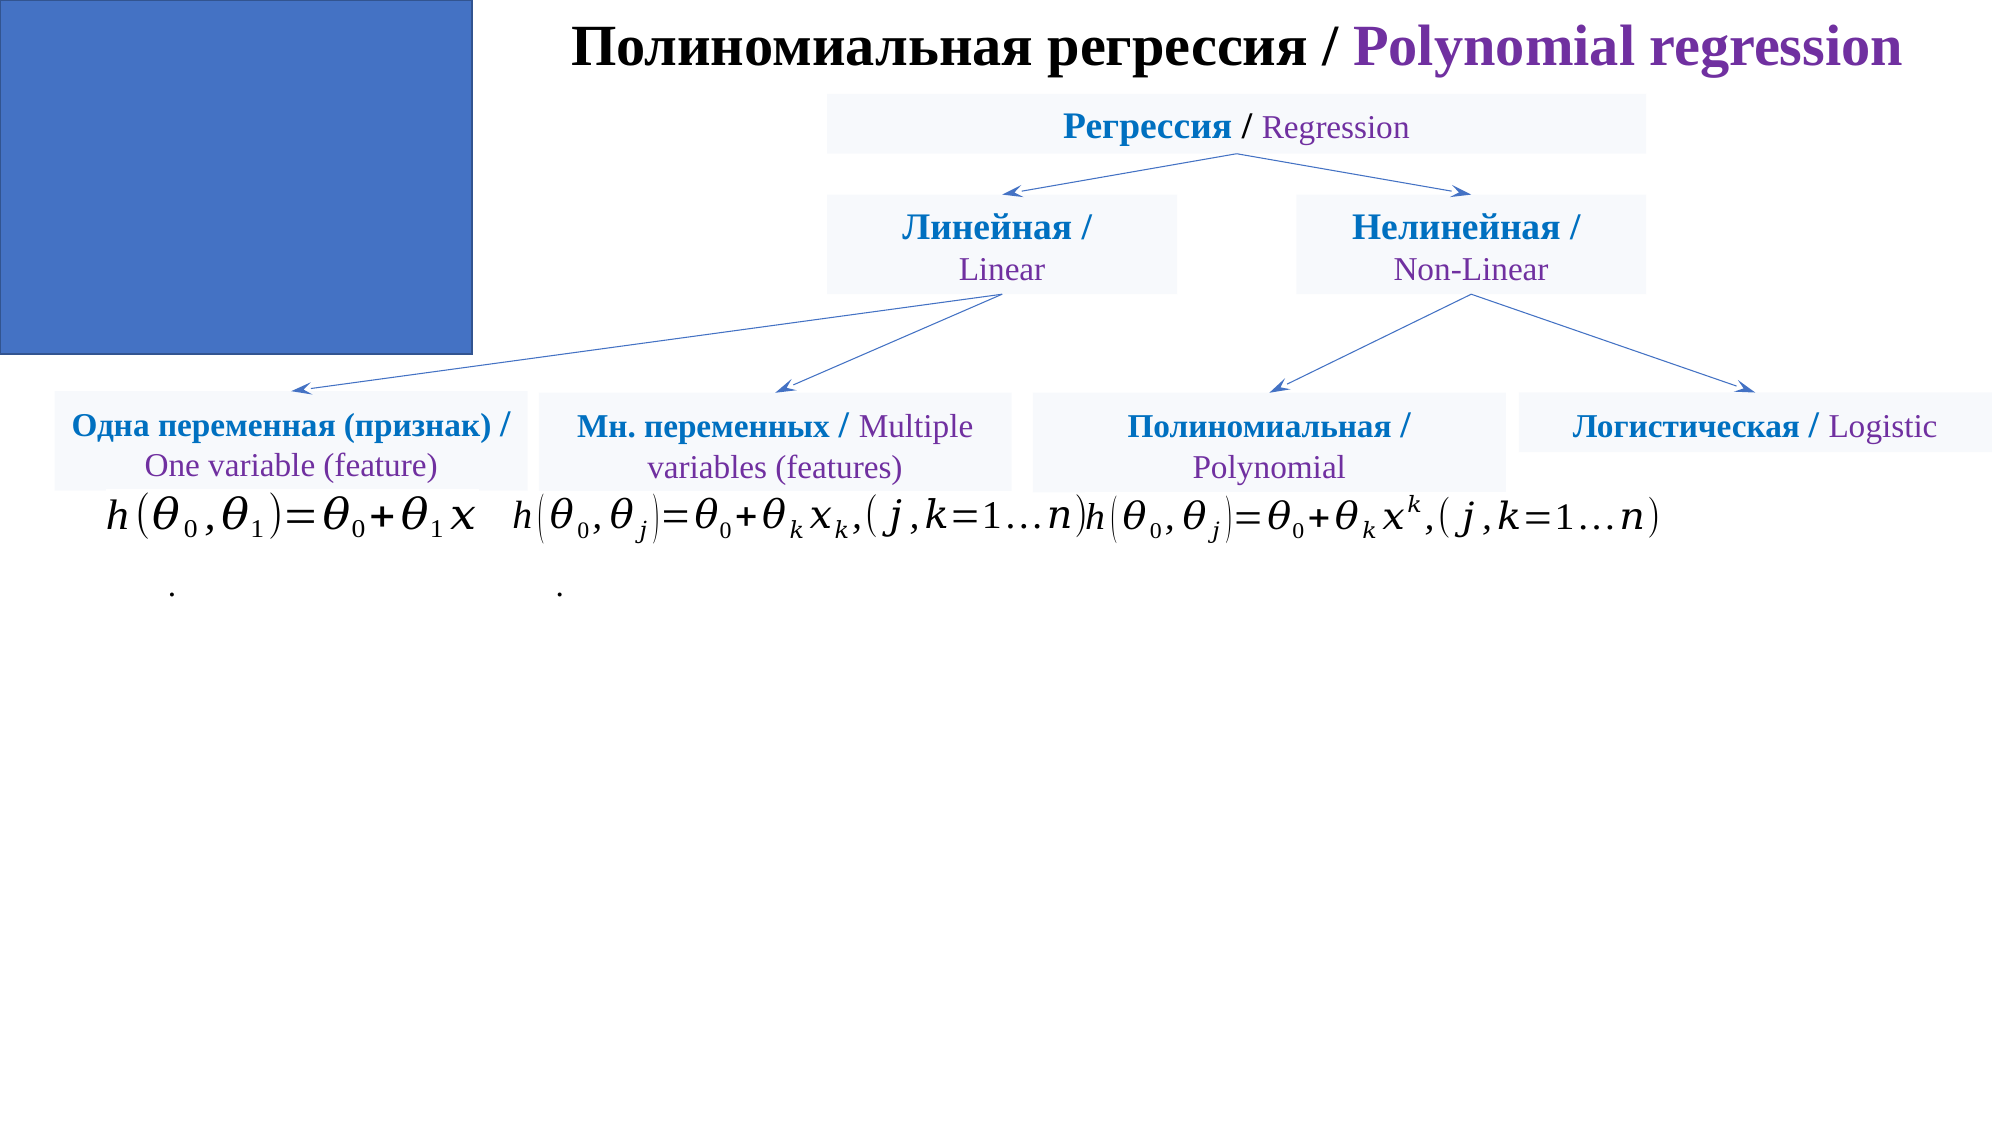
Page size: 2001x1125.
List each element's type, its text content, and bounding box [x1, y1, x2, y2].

text_box Мн. переменных / Multiple variables (features) [538, 392, 1012, 491]
text_box Полиномиальная регрессия / Polynomial regression [475, 0, 2000, 85]
text_box Полиномиальная / Polynomial [1032, 392, 1506, 493]
text_box Линейная / Linear [827, 194, 1178, 295]
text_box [291, 295, 775, 392]
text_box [1471, 295, 1756, 393]
text_box Логистическая / Logistic [1518, 392, 1992, 453]
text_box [1002, 154, 1237, 195]
text_box Нелинейная / Non-Linear [1296, 194, 1647, 295]
text_box Одна переменная (признак) / One variable (feature) [54, 391, 528, 491]
text_box Регрессия / Regression [827, 93, 1647, 154]
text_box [775, 295, 1003, 393]
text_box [1237, 154, 1472, 195]
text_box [1269, 295, 1471, 393]
